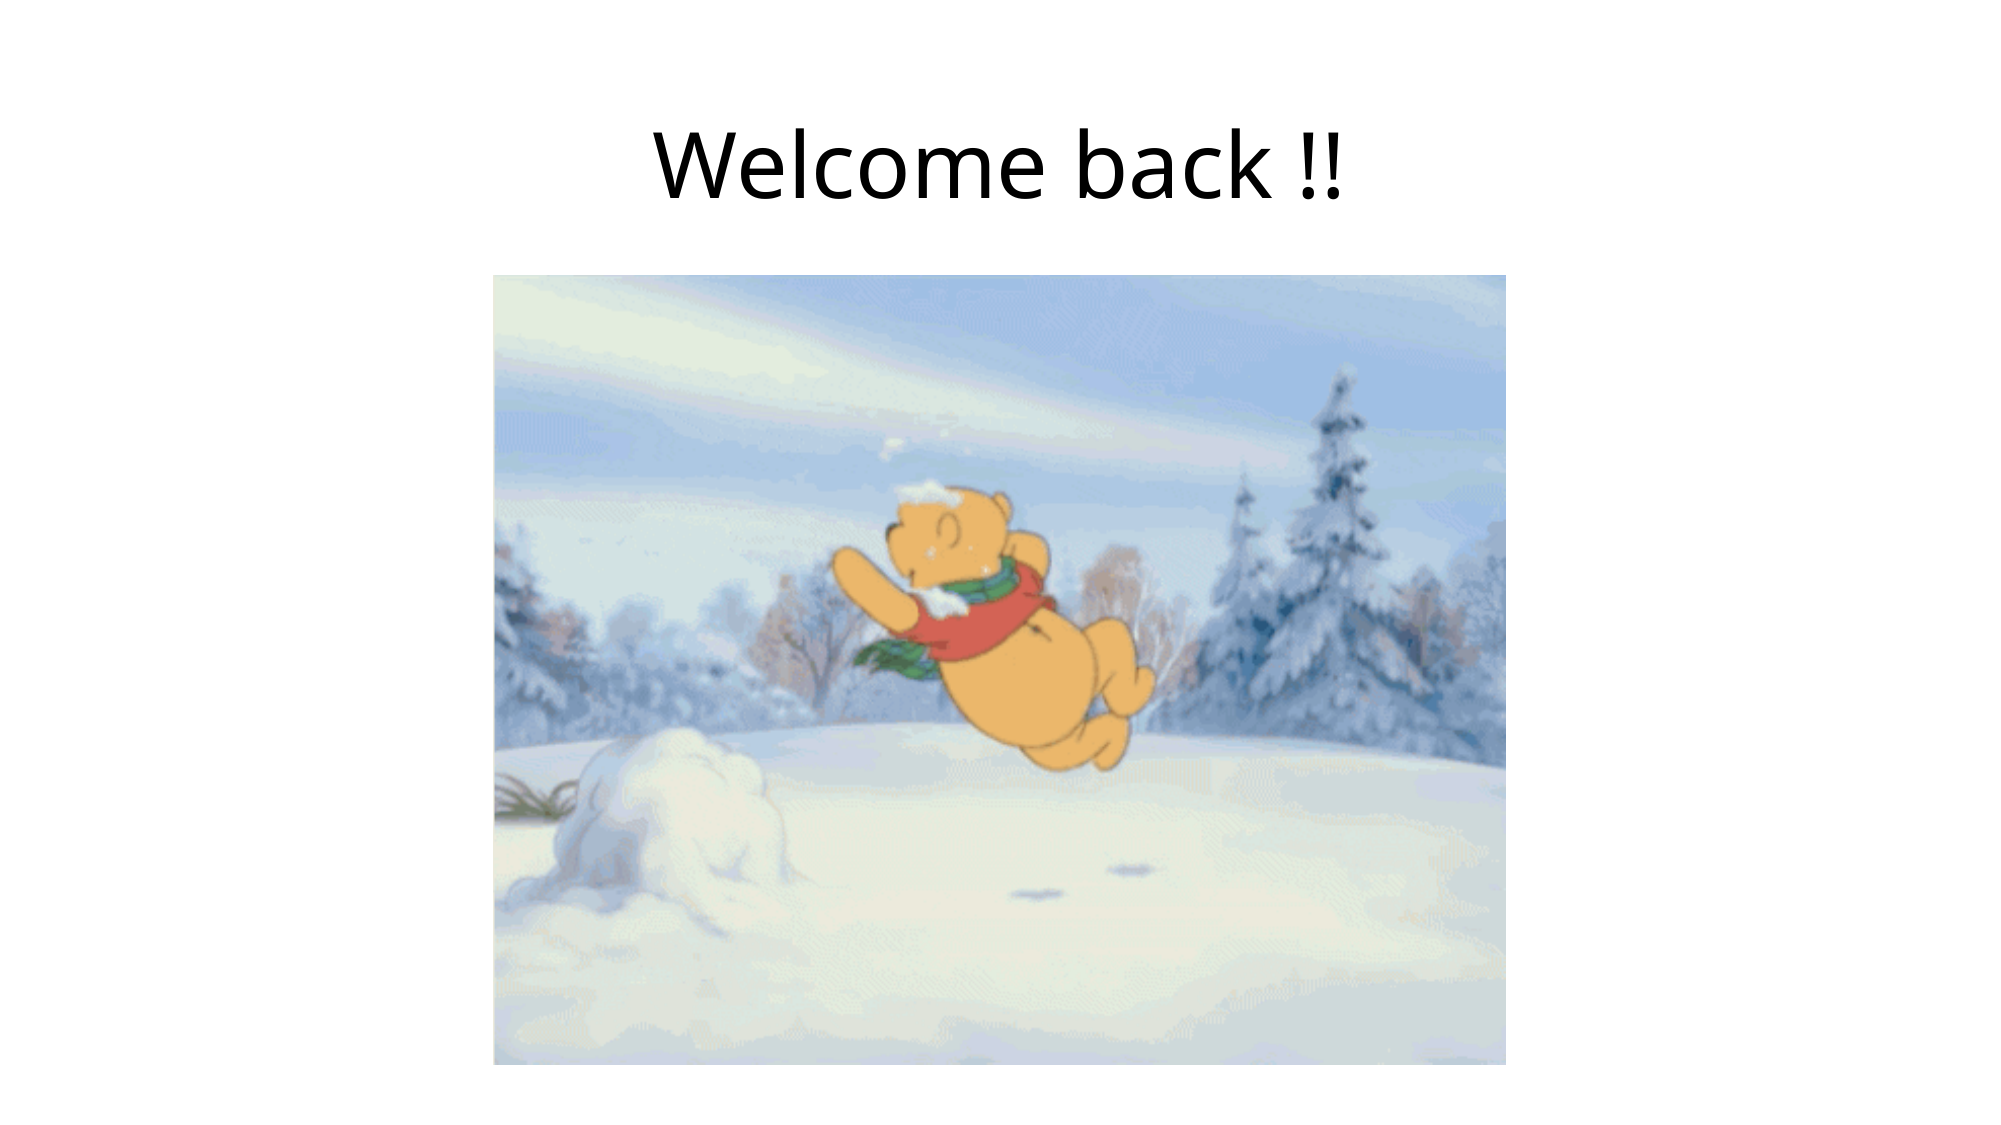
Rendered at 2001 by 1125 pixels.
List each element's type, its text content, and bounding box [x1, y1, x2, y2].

title Welcome back !! [137, 59, 1863, 278]
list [493, 275, 1506, 1066]
